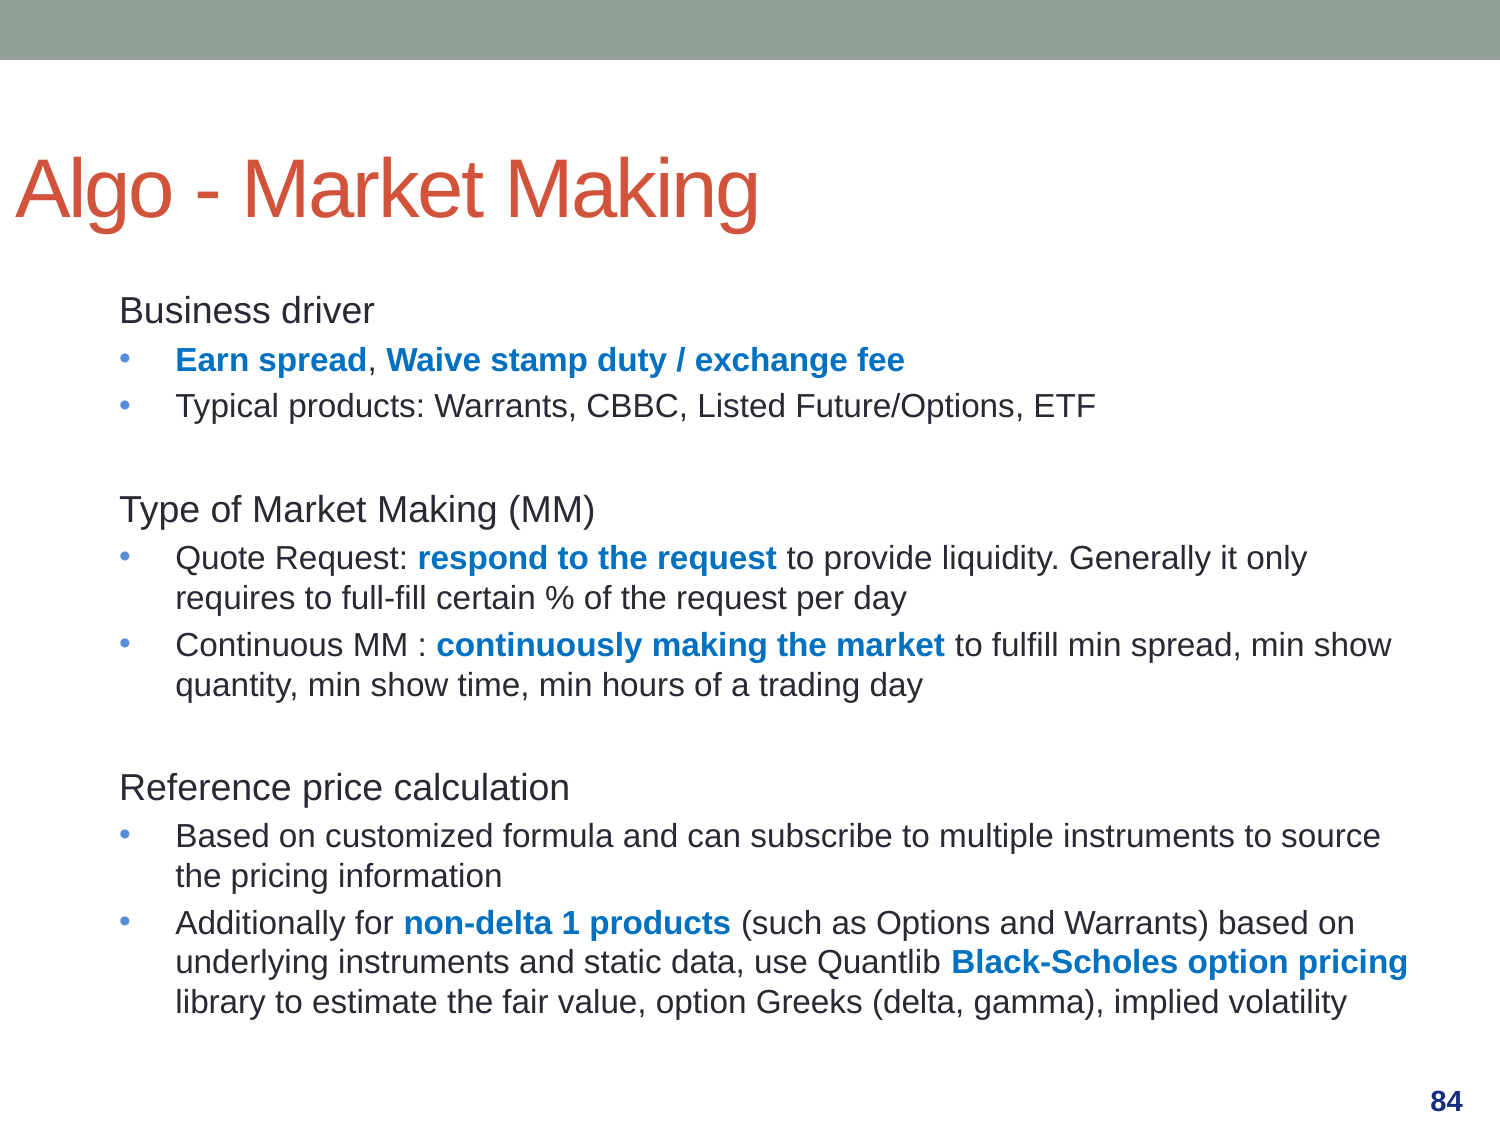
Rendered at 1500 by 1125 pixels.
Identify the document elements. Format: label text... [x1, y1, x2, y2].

title Algo - Market Making [0, 101, 1325, 266]
text_box Business driver Earn spread, Waive stamp duty / exchange fee Typical products: Warrants, CBBC, Listed Future/Options, ETF Type of Market Making (MM) Quote Request: respond to the request to provide liquidity. Generally it only requires to full-fill certain % of the request per day Continuous MM : continuously making the market to fulfill min spread, min show quantity, min show time, min hours of a trading day Reference price calculation Based on customized formula and can subscribe to multiple instruments to source the pricing information Additionally for non-delta 1 products (such as Options and Warrants) based on underlying instruments and static data, use Quantlib Black-Scholes option pricing library to estimate the fair value, option Greeks (delta, gamma), implied volatility [29, 278, 1447, 1047]
slide_number 84 [1415, 1070, 1499, 1125]
